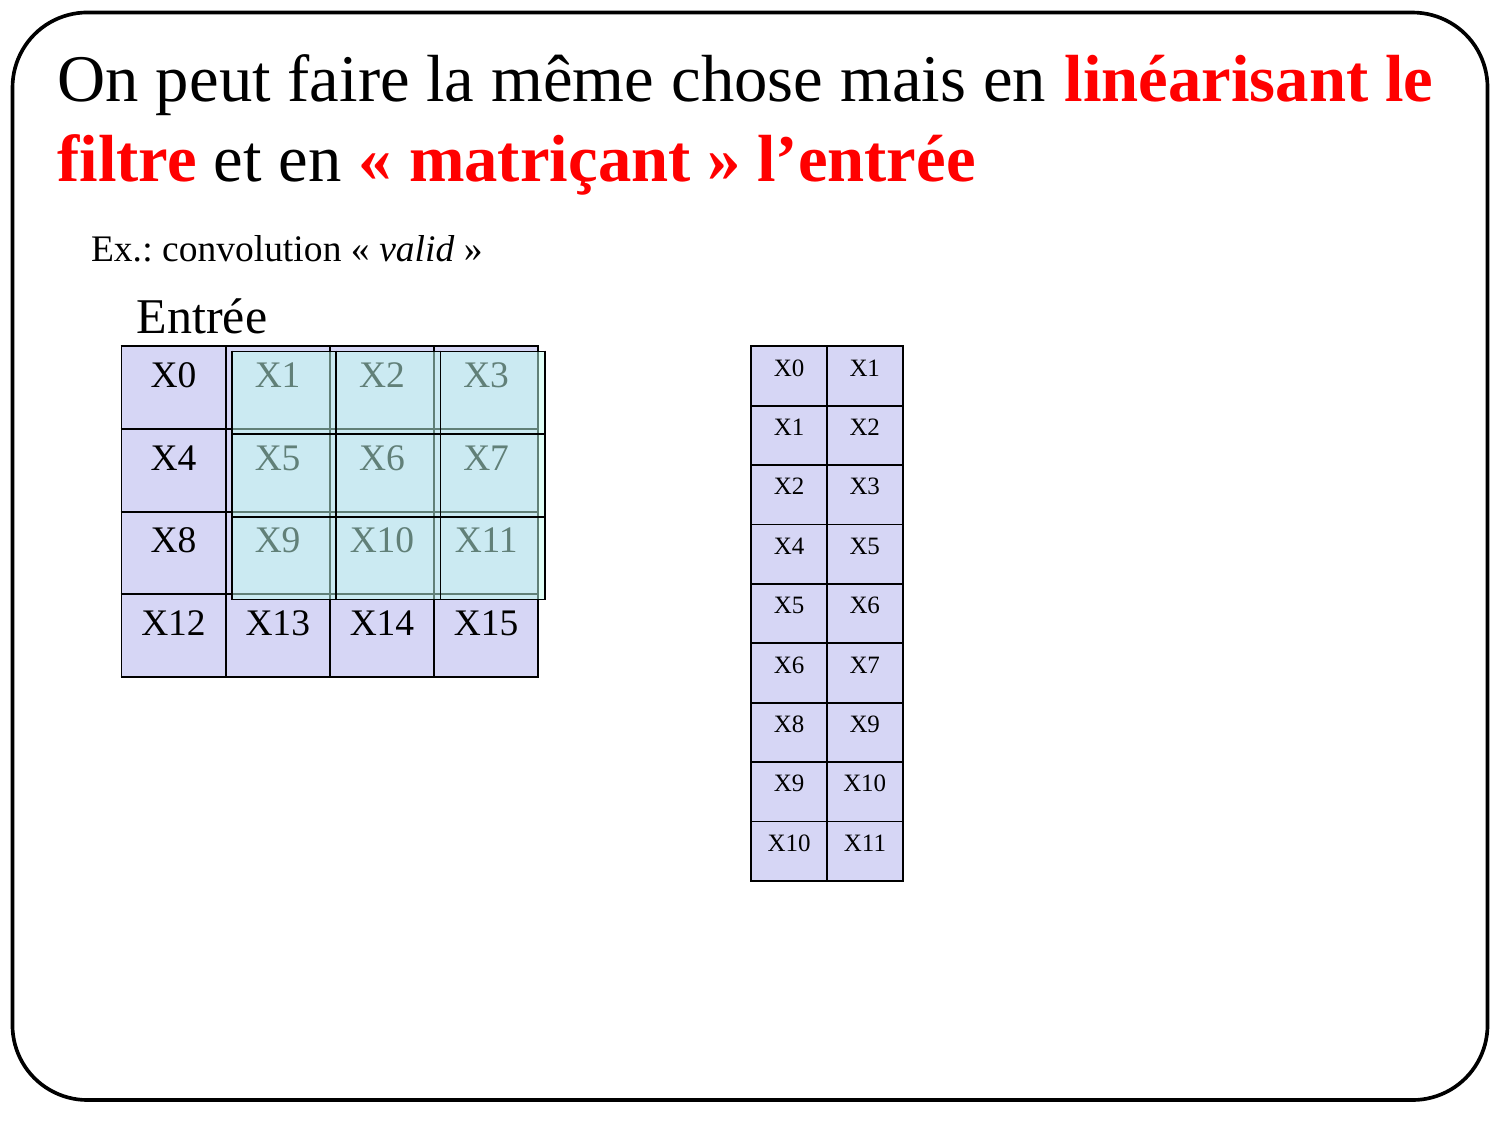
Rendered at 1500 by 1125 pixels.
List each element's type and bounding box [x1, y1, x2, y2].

table_cell [752, 763, 826, 821]
table_header [233, 352, 335, 433]
table_cell [752, 644, 826, 702]
title [42, 21, 1500, 210]
table_header [435, 347, 537, 351]
table_cell [337, 518, 440, 599]
table_cell [441, 435, 544, 516]
table_cell [828, 407, 902, 464]
table_cell [752, 704, 826, 761]
table_cell [122, 513, 225, 593]
table_cell [122, 595, 225, 676]
table_cell [828, 644, 902, 702]
table_header [227, 351, 231, 428]
table_cell [828, 585, 902, 642]
table_cell [752, 525, 826, 583]
text_box [76, 216, 498, 351]
table_header [752, 347, 826, 405]
table_cell [227, 513, 231, 593]
table_cell [435, 600, 537, 676]
table_cell [752, 407, 826, 464]
table_header [122, 351, 225, 428]
table_header [828, 347, 902, 405]
table_cell [233, 518, 335, 599]
table_cell [337, 435, 440, 516]
table_cell [233, 435, 335, 516]
table_cell [828, 763, 902, 821]
table_cell [227, 595, 329, 676]
table_header [331, 347, 433, 351]
table_header [283, 347, 329, 351]
table_cell [441, 518, 544, 599]
table_cell [828, 704, 902, 761]
table_header [441, 352, 544, 433]
table_cell [752, 466, 826, 524]
table_cell [752, 822, 826, 880]
table_cell [122, 430, 225, 511]
table_cell [227, 430, 231, 511]
table_cell [331, 600, 433, 676]
table_cell [828, 822, 902, 880]
table_header [337, 352, 440, 433]
table_cell [828, 525, 902, 583]
table_cell [828, 466, 902, 524]
table_cell [752, 585, 826, 642]
